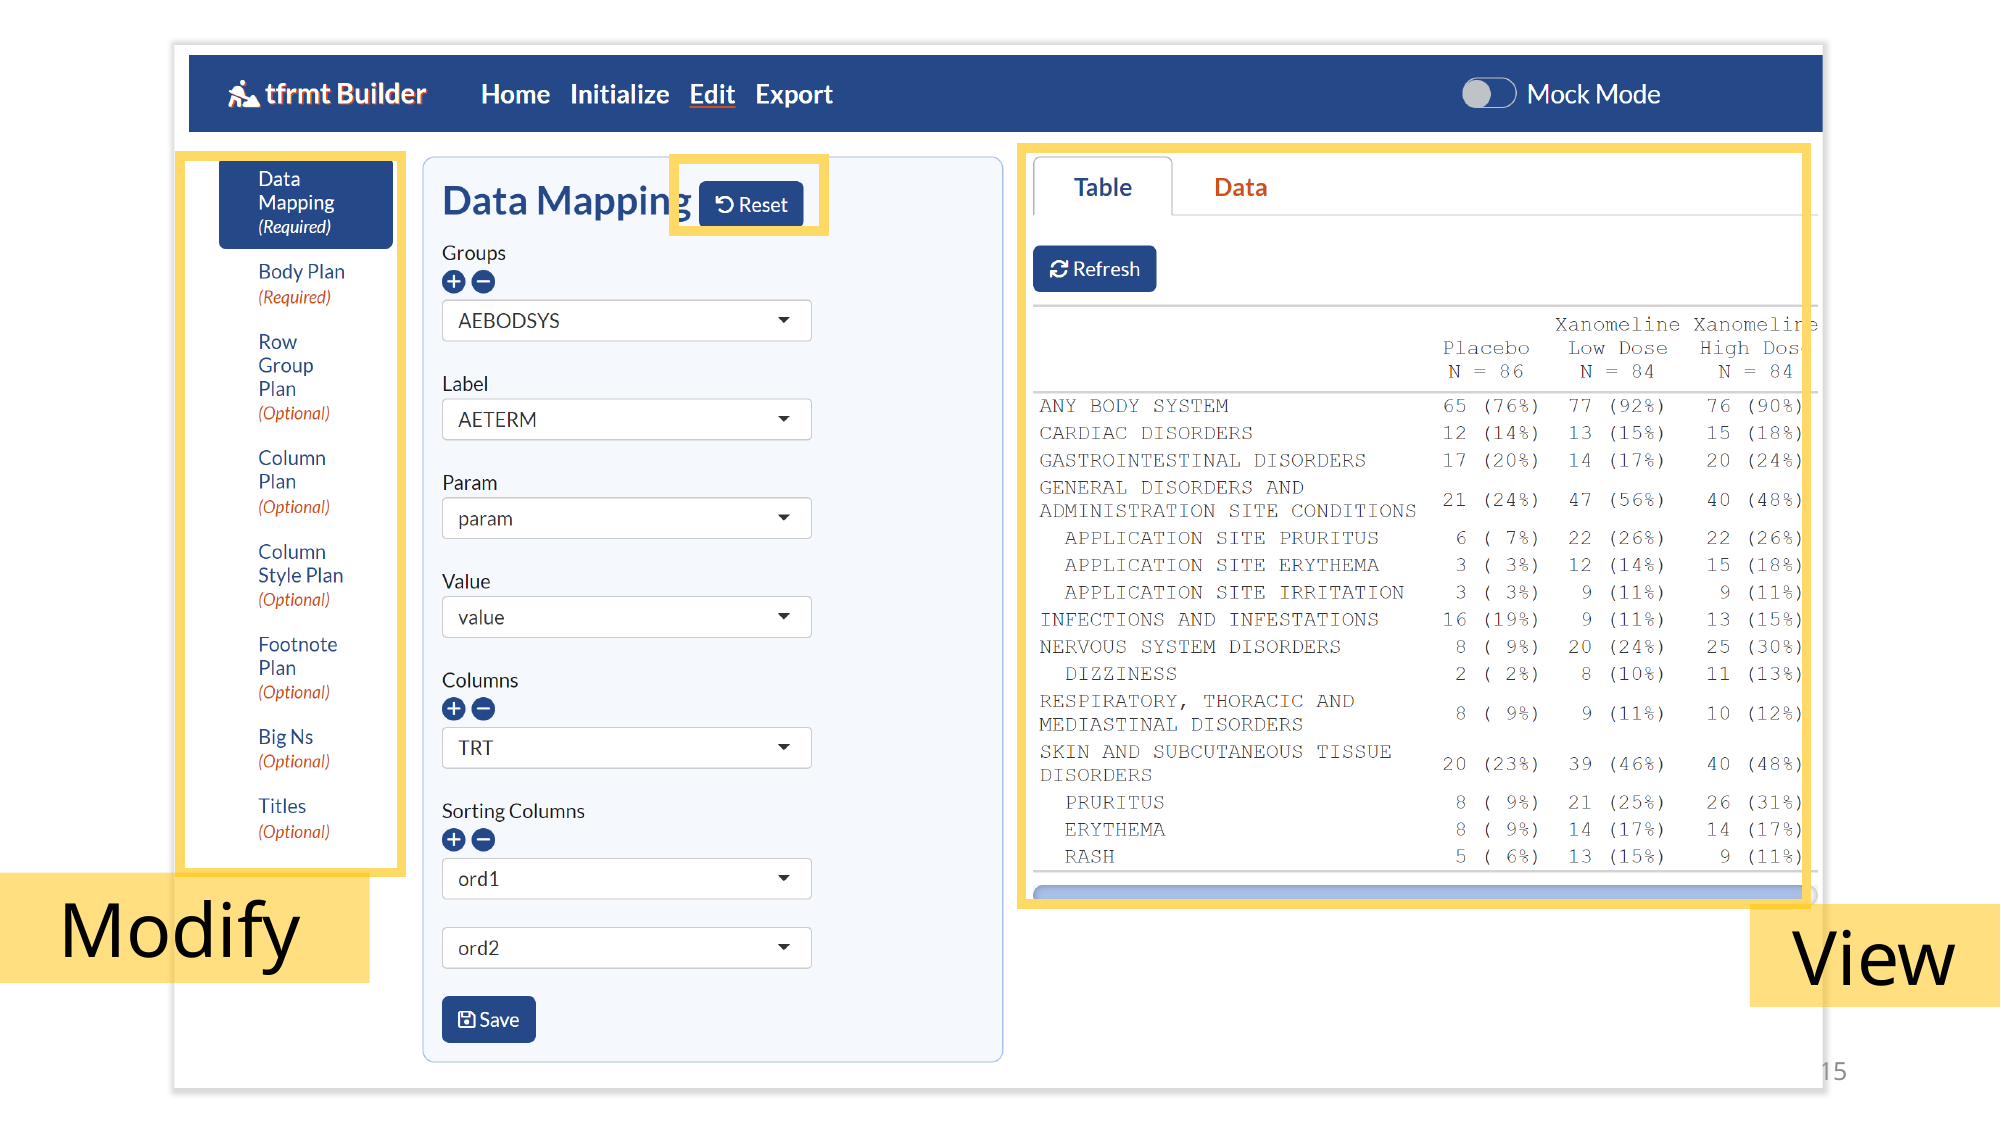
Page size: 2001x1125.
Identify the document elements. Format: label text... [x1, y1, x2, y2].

text_box View [1823, 904, 2000, 1007]
picture [174, 45, 1823, 1089]
slide_number 15 [1412, 1042, 1863, 1103]
text_box Modify [0, 872, 174, 984]
